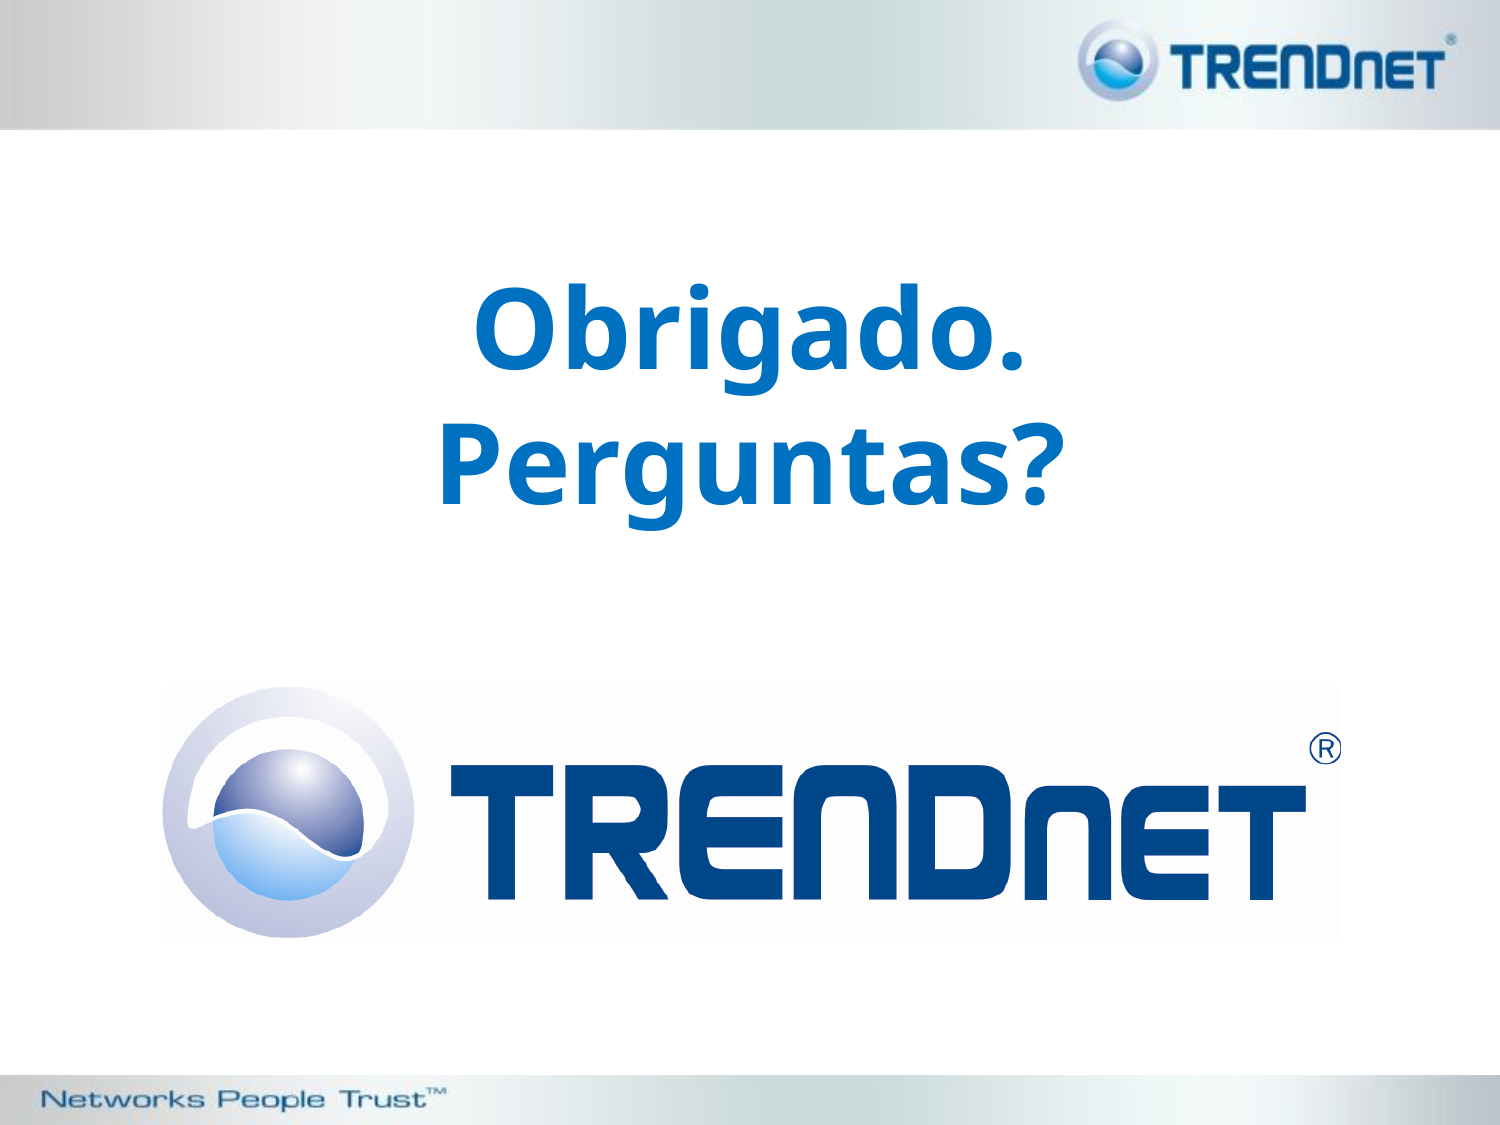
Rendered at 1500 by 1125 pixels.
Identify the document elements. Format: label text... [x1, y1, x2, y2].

picture [0, 0, 1500, 130]
picture [0, 1075, 1500, 1125]
title Obrigado. Perguntas? [75, 249, 1425, 438]
picture [162, 687, 1341, 938]
